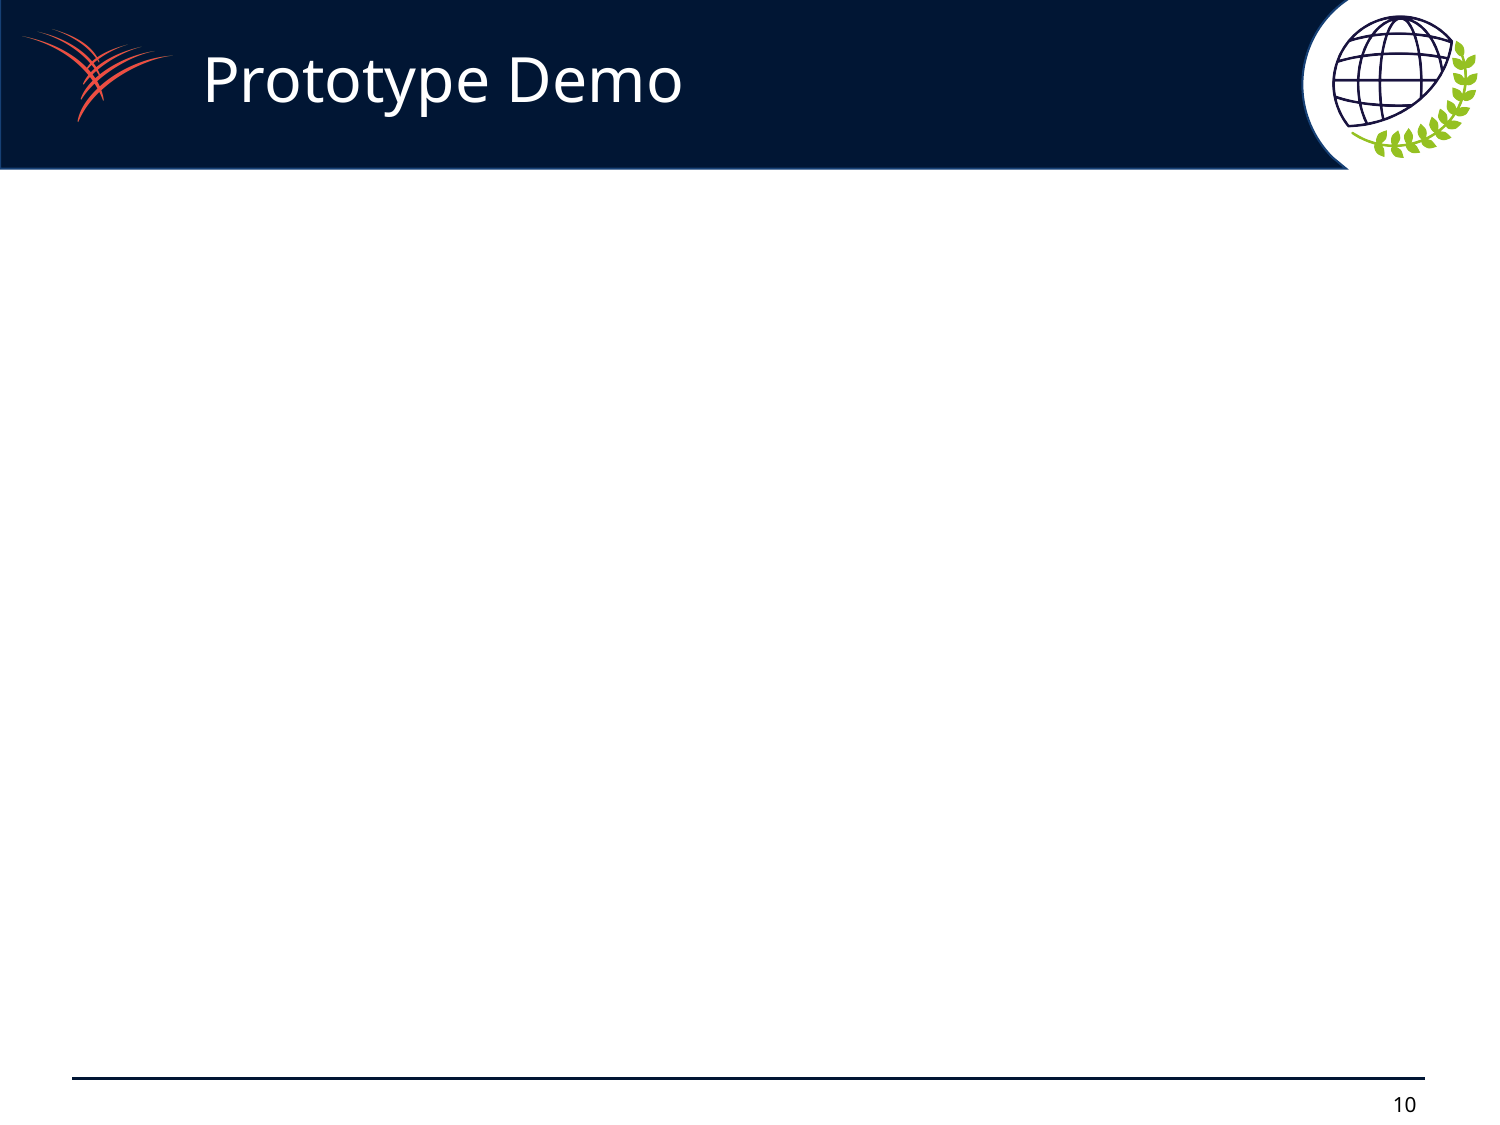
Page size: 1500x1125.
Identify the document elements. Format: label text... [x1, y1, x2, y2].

text_box Prototype Demo [194, 26, 1313, 138]
slide_number 10 [1291, 1085, 1432, 1125]
picture [1332, 15, 1478, 158]
picture [0, 12, 192, 134]
